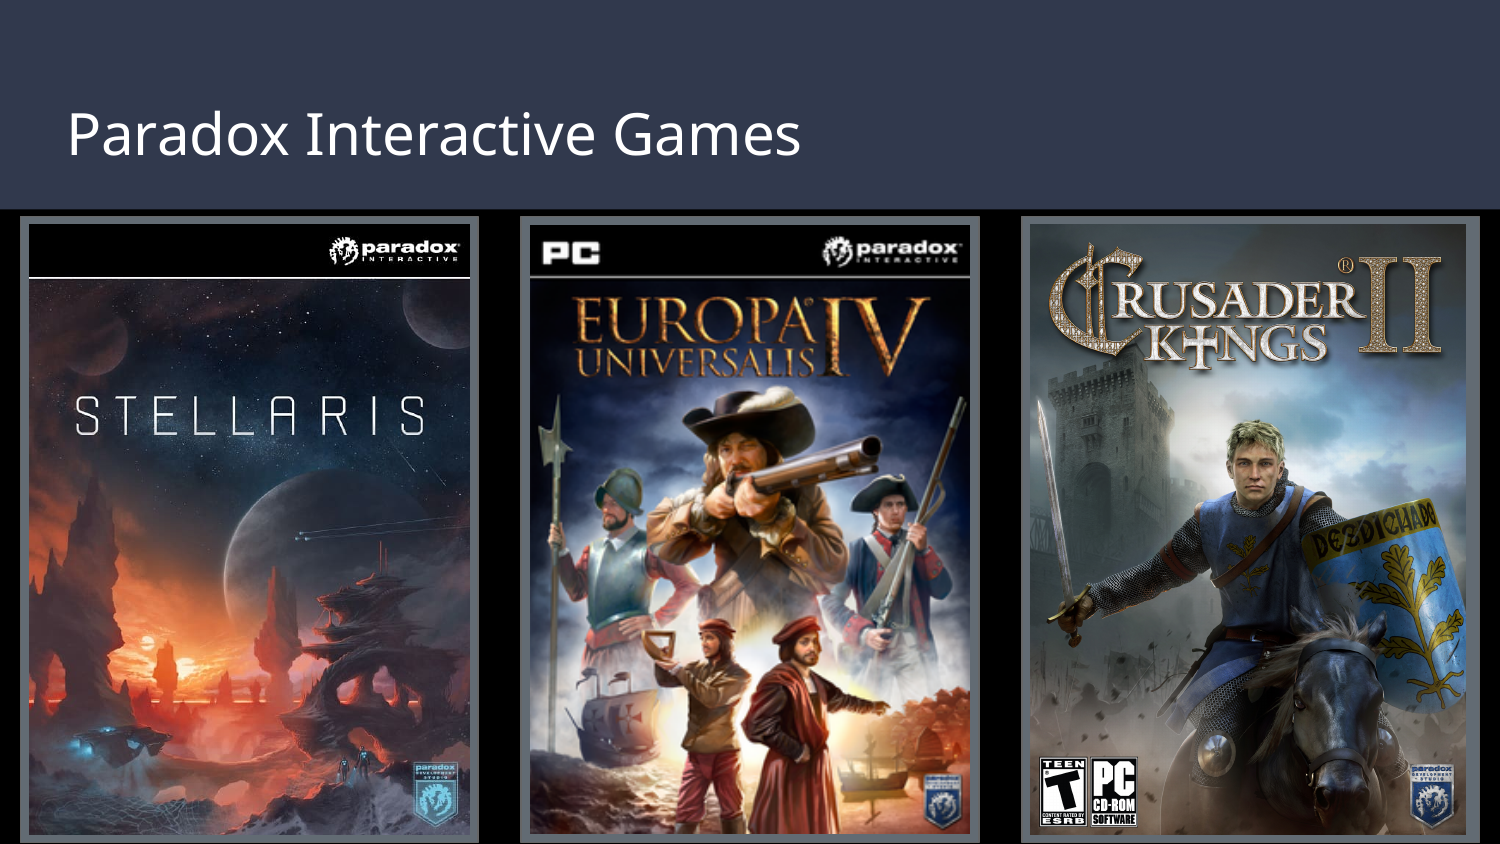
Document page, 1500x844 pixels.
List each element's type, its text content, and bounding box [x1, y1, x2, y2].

picture [529, 225, 971, 834]
picture [29, 224, 470, 835]
title Paradox Interactive Games [51, 82, 1449, 185]
text_box [20, 216, 479, 843]
text_box [1021, 216, 1480, 843]
picture [1030, 224, 1467, 835]
text_box [521, 216, 979, 843]
